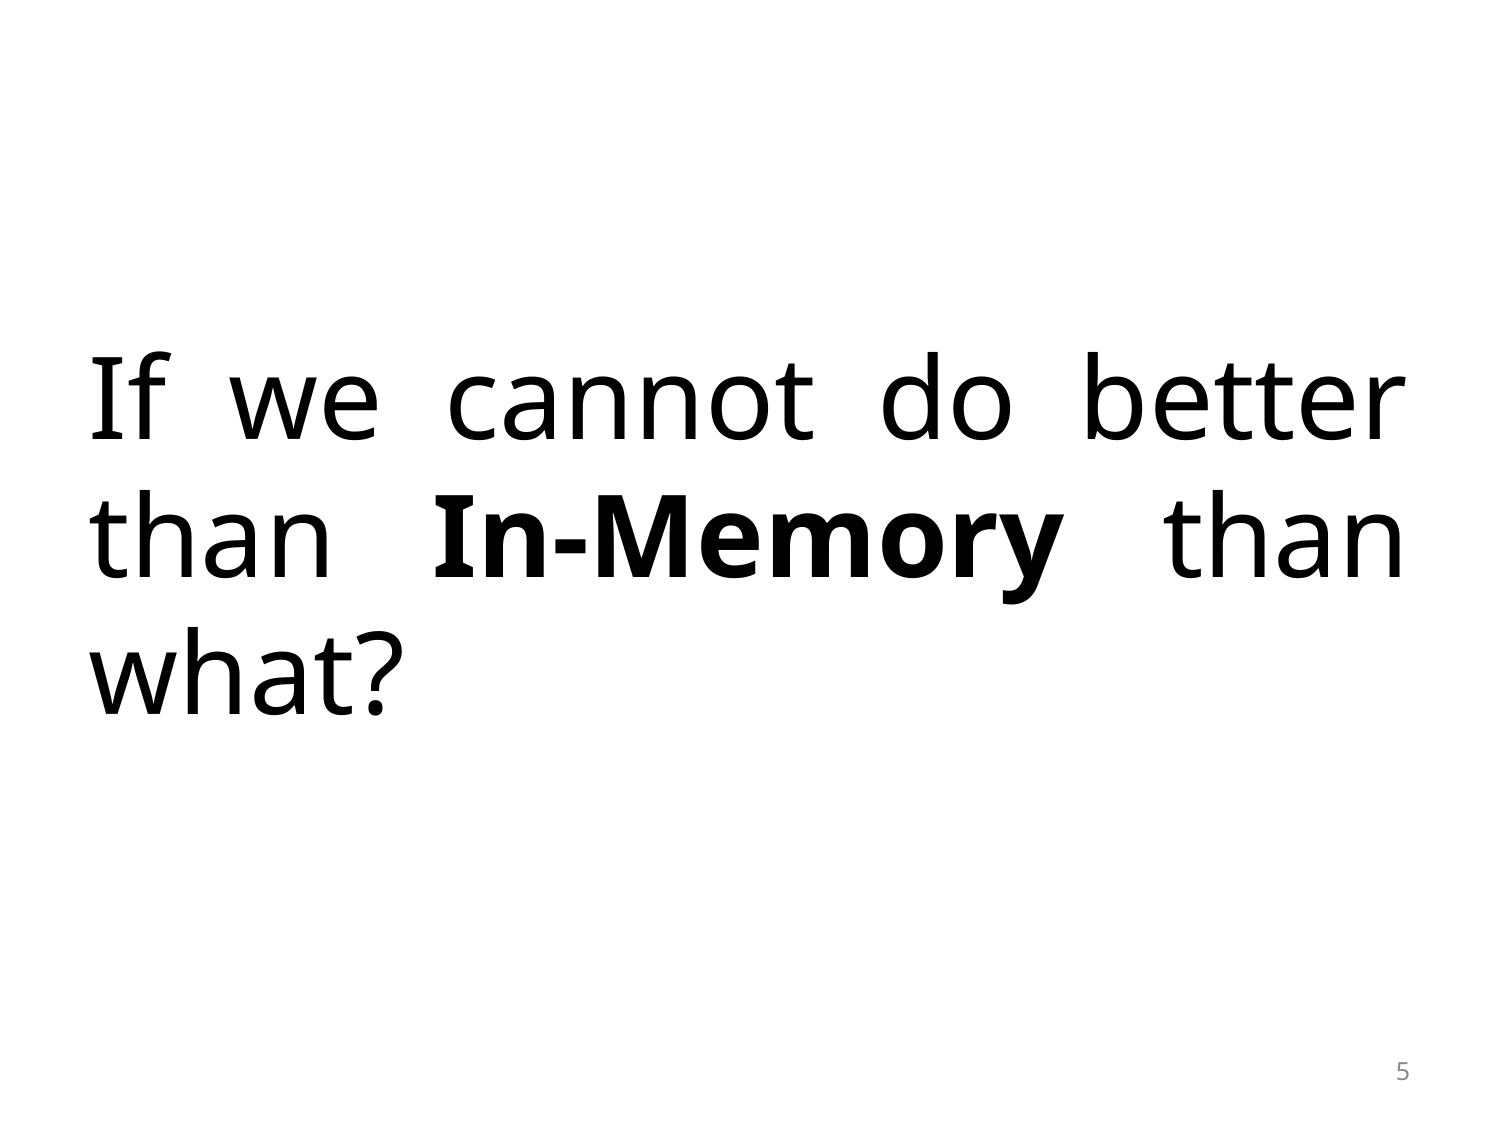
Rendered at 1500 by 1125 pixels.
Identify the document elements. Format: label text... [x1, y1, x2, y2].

title If we cannot do better than In-Memory than what? [73, 399, 1424, 663]
slide_number 5 [1074, 1042, 1425, 1103]
